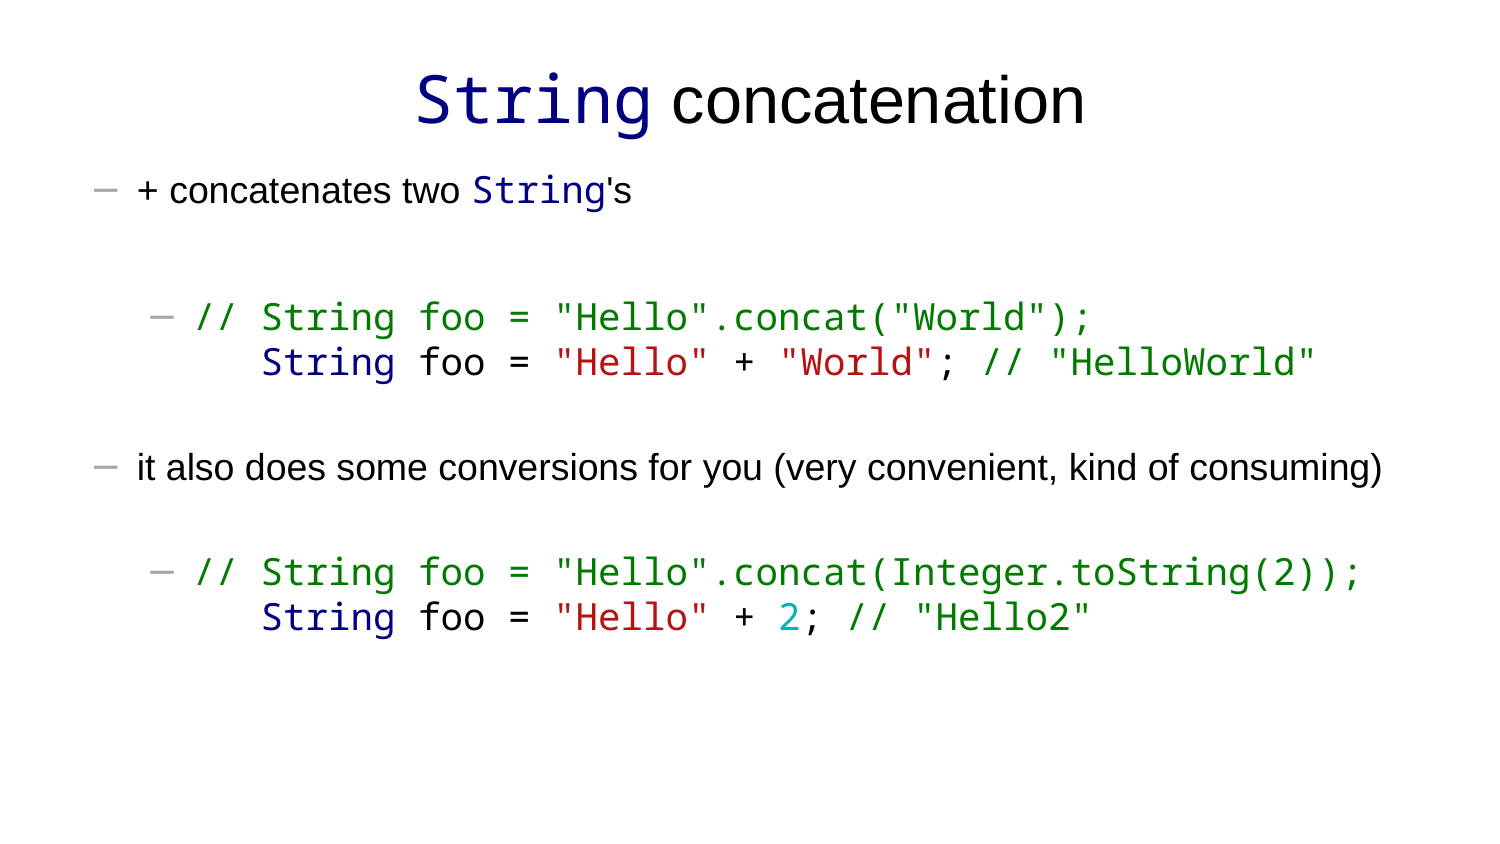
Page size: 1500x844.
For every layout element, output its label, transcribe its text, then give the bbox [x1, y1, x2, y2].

list + concatenates two String's // String foo = "Hello".concat("World"); String foo = "Hello" + "World"; // "HelloWorld" it also does some conversions for you (very convenient, kind of consuming) // String foo = "Hello".concat(Integer.toString(2)); String foo = "Hello" + 2; // "Hello2" [75, 158, 1425, 828]
title String concatenation [75, 41, 1425, 152]
